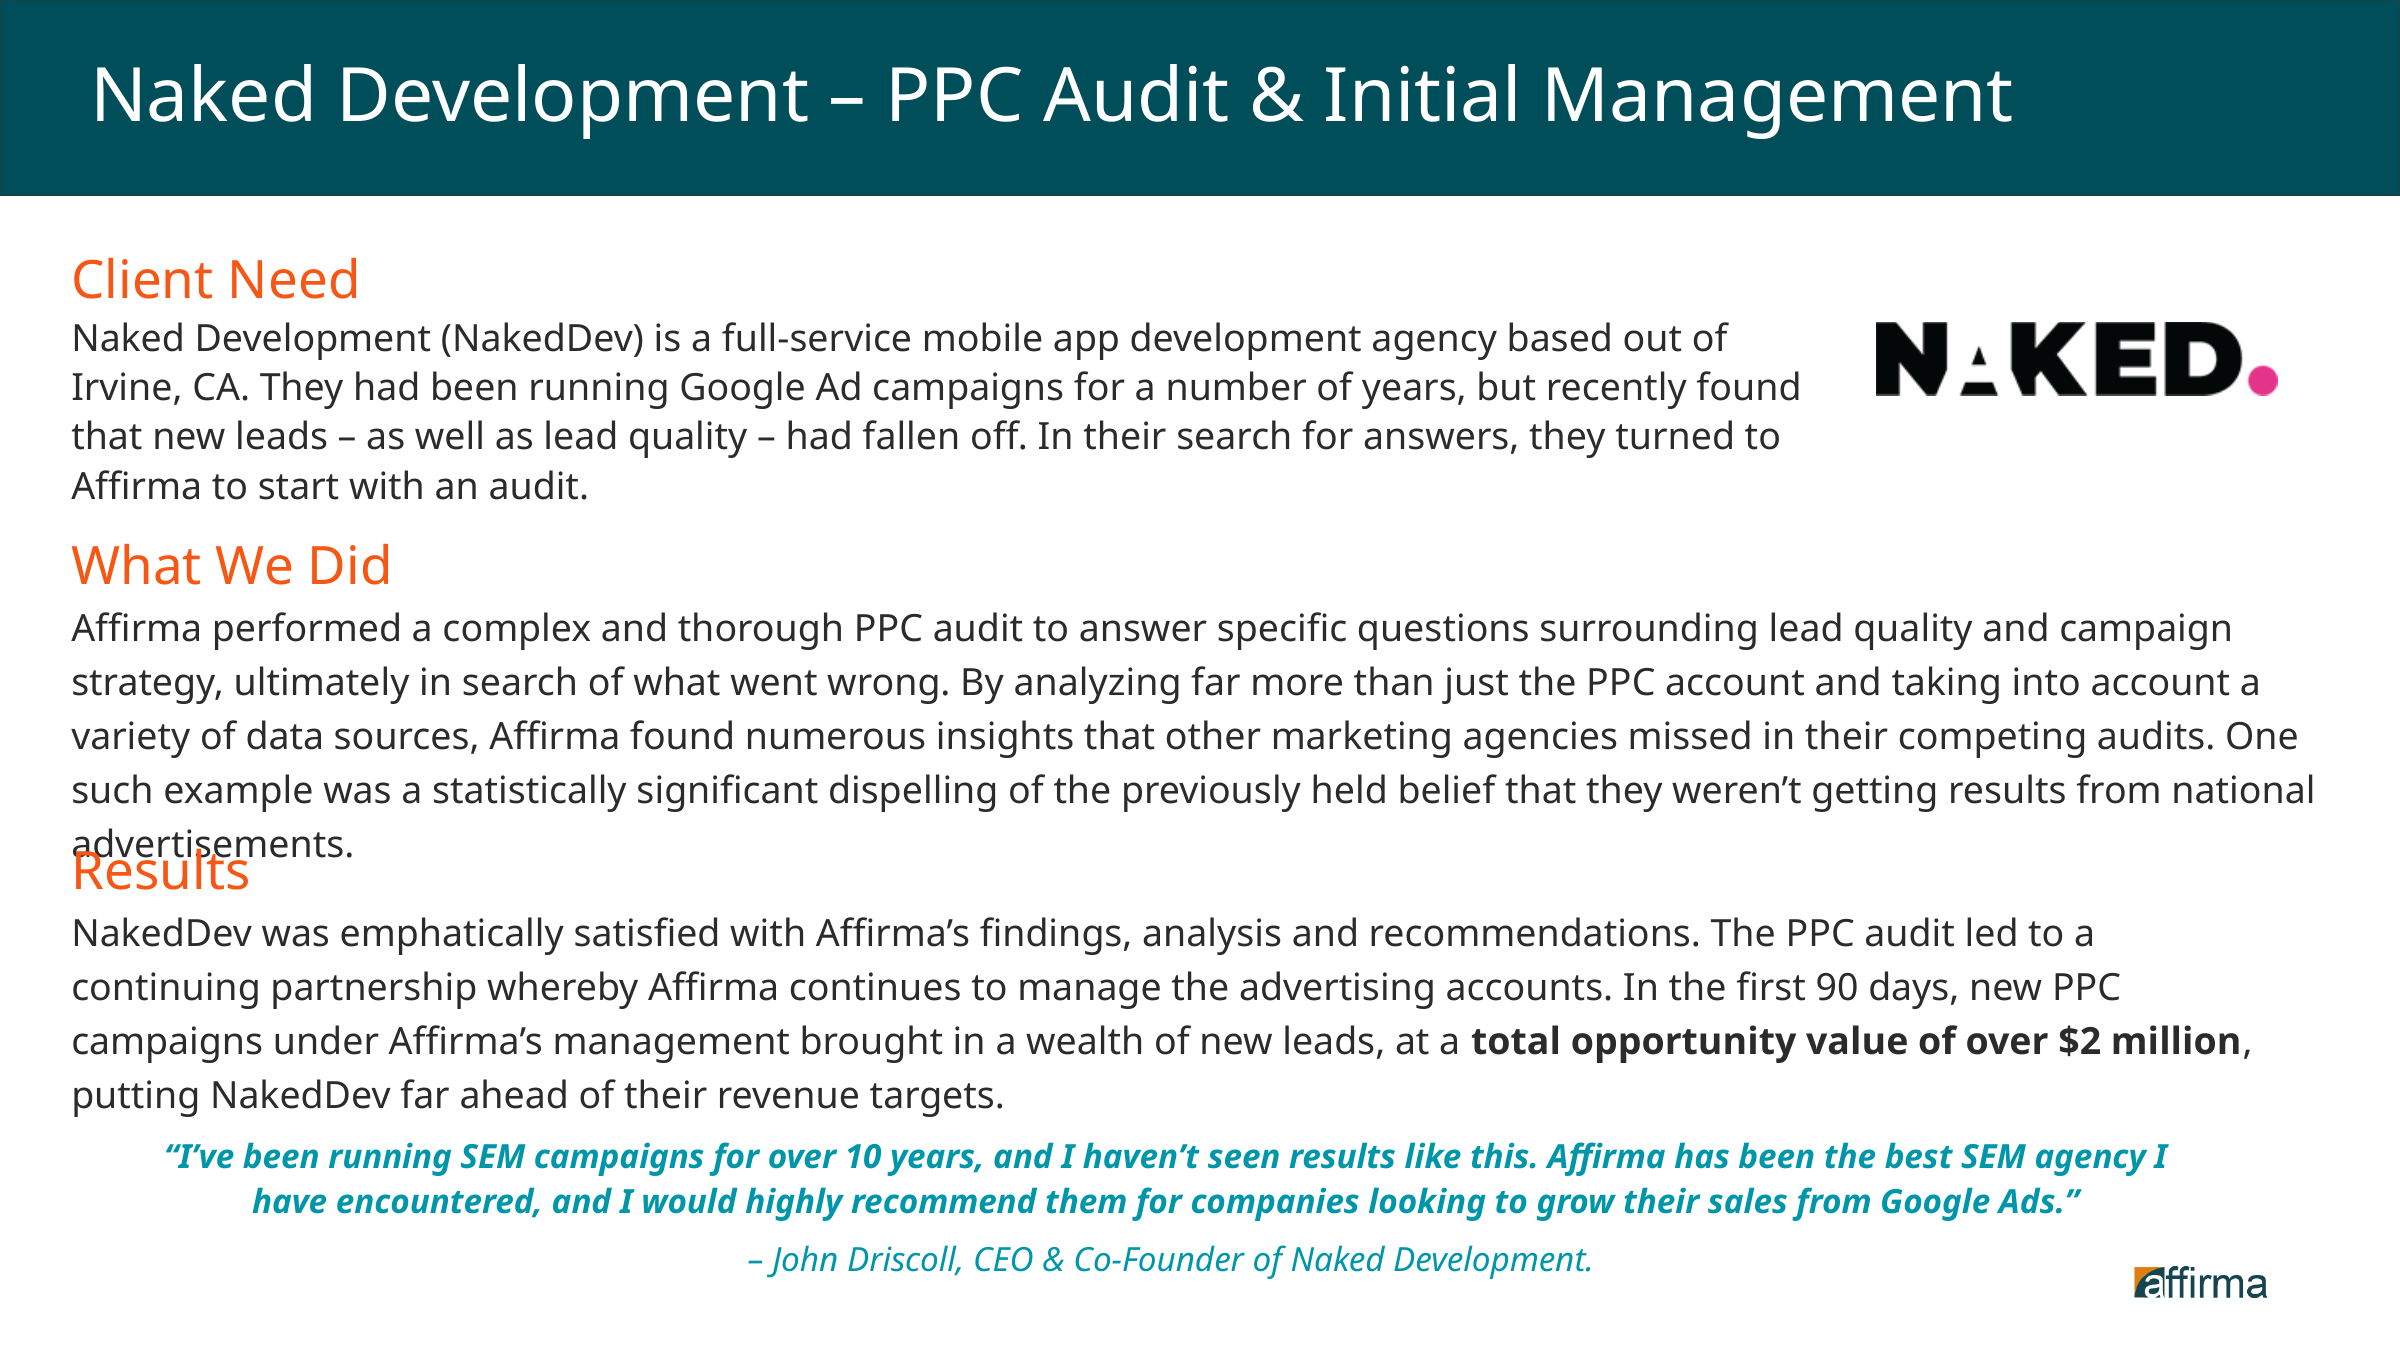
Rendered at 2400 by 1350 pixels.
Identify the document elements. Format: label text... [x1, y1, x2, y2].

text_box Client Need Naked Development (NakedDev) is a full-service mobile app development agency based out of Irvine, CA. They had been running Google Ad campaigns for a number of years, but recently found that new leads – as well as lead quality – had fallen off. In their search for answers, they turned to Affirma to start with an audit. [56, 231, 1825, 511]
text_box Results NakedDev was emphatically satisfied with Affirma’s findings, analysis and recommendations. The PPC audit led to a continuing partnership whereby Affirma continues to manage the advertising accounts. In the first 90 days, new PPC campaigns under Affirma’s management brought in a wealth of new leads, at a total opportunity value of over $2 million, putting NakedDev far ahead of their revenue targets. [56, 816, 2278, 1124]
text_box “I’ve been running SEM campaigns for over 10 years, and I haven’t seen results like this. Affirma has been the best SEM agency I have encountered, and I would highly recommend them for companies looking to grow their sales from Google Ads.” – John Driscoll, CEO & Co-Founder of Naked Development. [133, 1121, 2201, 1286]
title Naked Development – PPC Audit & Initial Management [75, 45, 2325, 150]
picture [2130, 1260, 2270, 1305]
picture [1876, 322, 2278, 396]
text_box What We Did Affirma performed a complex and thorough PPC audit to answer specific questions surrounding lead quality and campaign strategy, ultimately in search of what went wrong. By analyzing far more than just the PPC account and taking into account a variety of data sources, Affirma found numerous insights that other marketing agencies missed in their competing audits. One such example was a statistically significant dispelling of the previously held belief that they weren’t getting results from national advertisements. [56, 511, 2336, 873]
